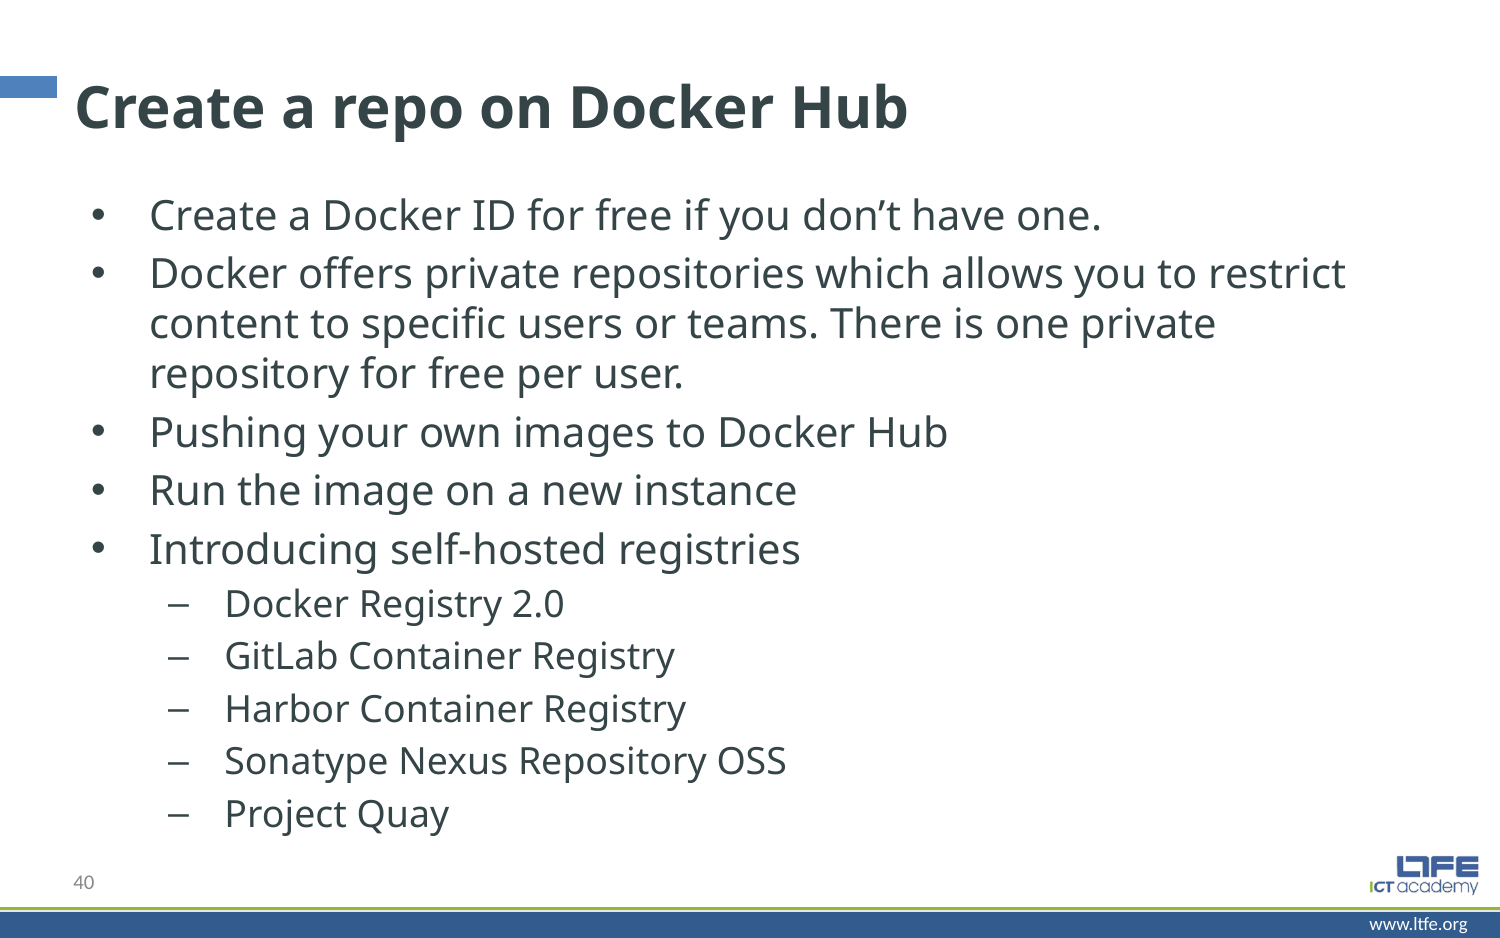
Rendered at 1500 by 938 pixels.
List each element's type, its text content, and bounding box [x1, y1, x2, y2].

list Create a Docker ID for free if you don’t have one. Docker offers private repositories which allows you to restrict content to specific users or teams. There is one private repository for free per user. Pushing your own images to Docker Hub Run the image on a new instance Introducing self-hosted registries Docker Registry 2.0 GitLab Container Registry Harbor Container Registry Sonatype Nexus Repository OSS Project Quay [59, 181, 1392, 862]
slide_number 40 [58, 856, 199, 907]
title Create a repo on Docker Hub [59, 75, 1410, 179]
picture [0, 0, 1500, 938]
